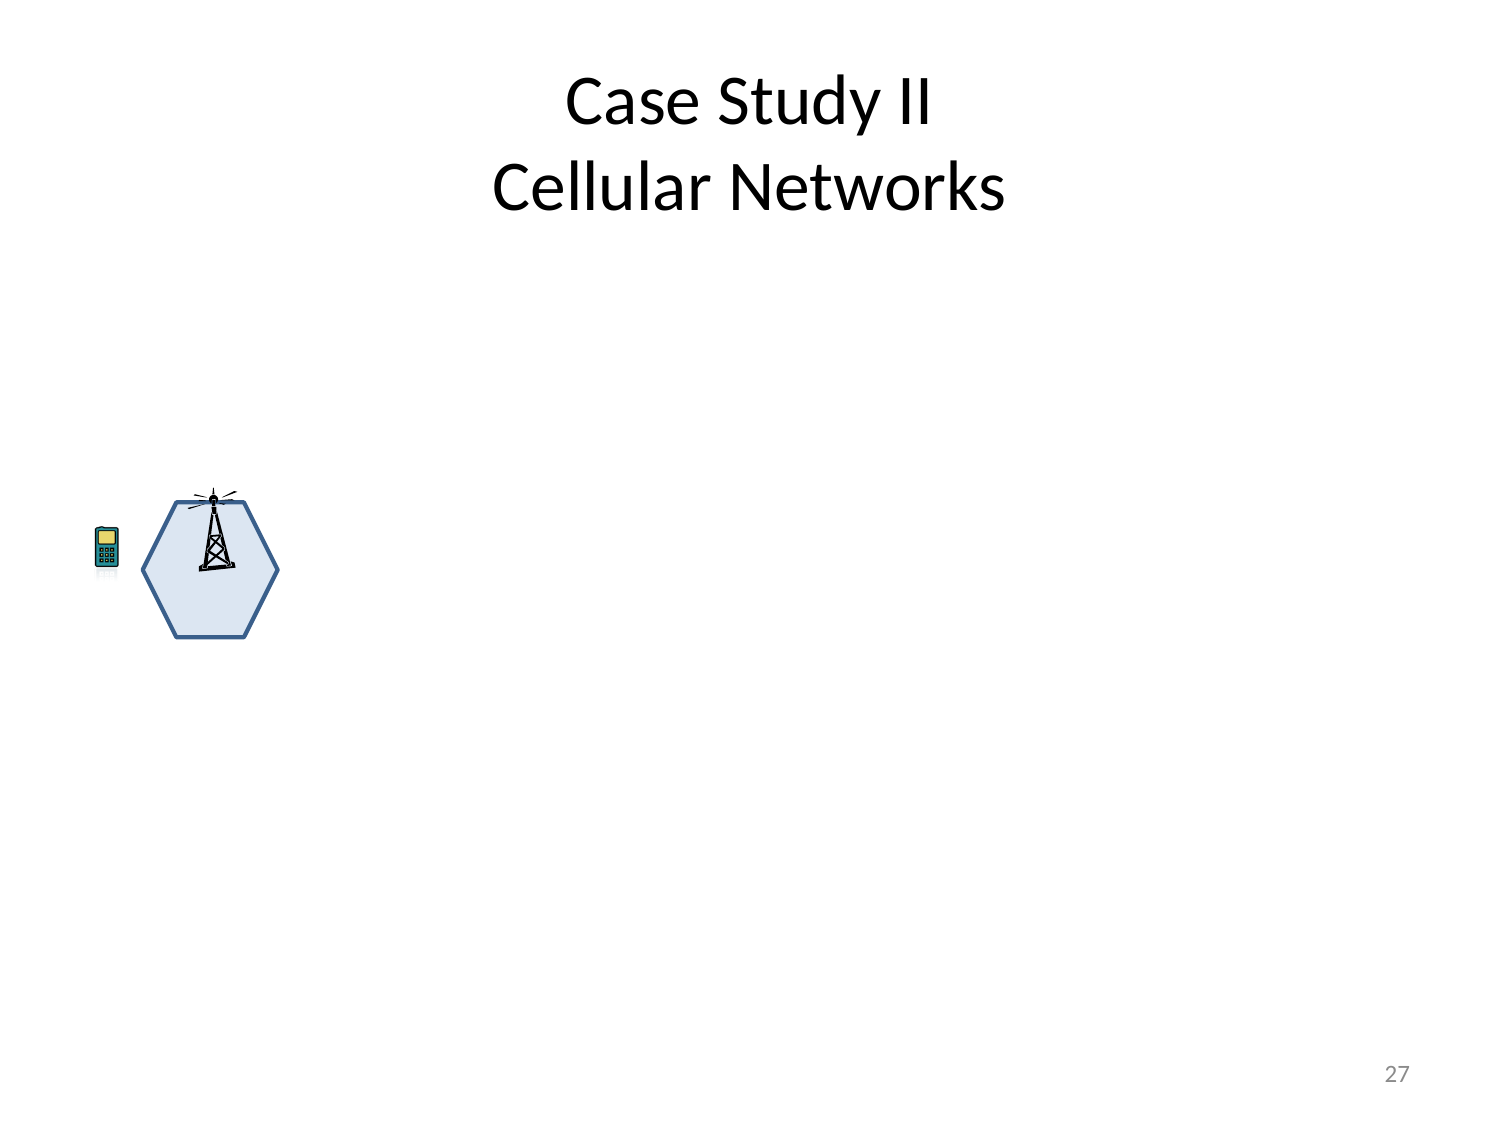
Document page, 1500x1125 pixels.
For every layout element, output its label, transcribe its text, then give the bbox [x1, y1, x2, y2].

text_box [141, 500, 280, 640]
slide_number 27 [1074, 1042, 1425, 1103]
picture [74, 524, 138, 588]
picture [187, 487, 238, 572]
title Case Study II Cellular Networks [75, 45, 1425, 233]
